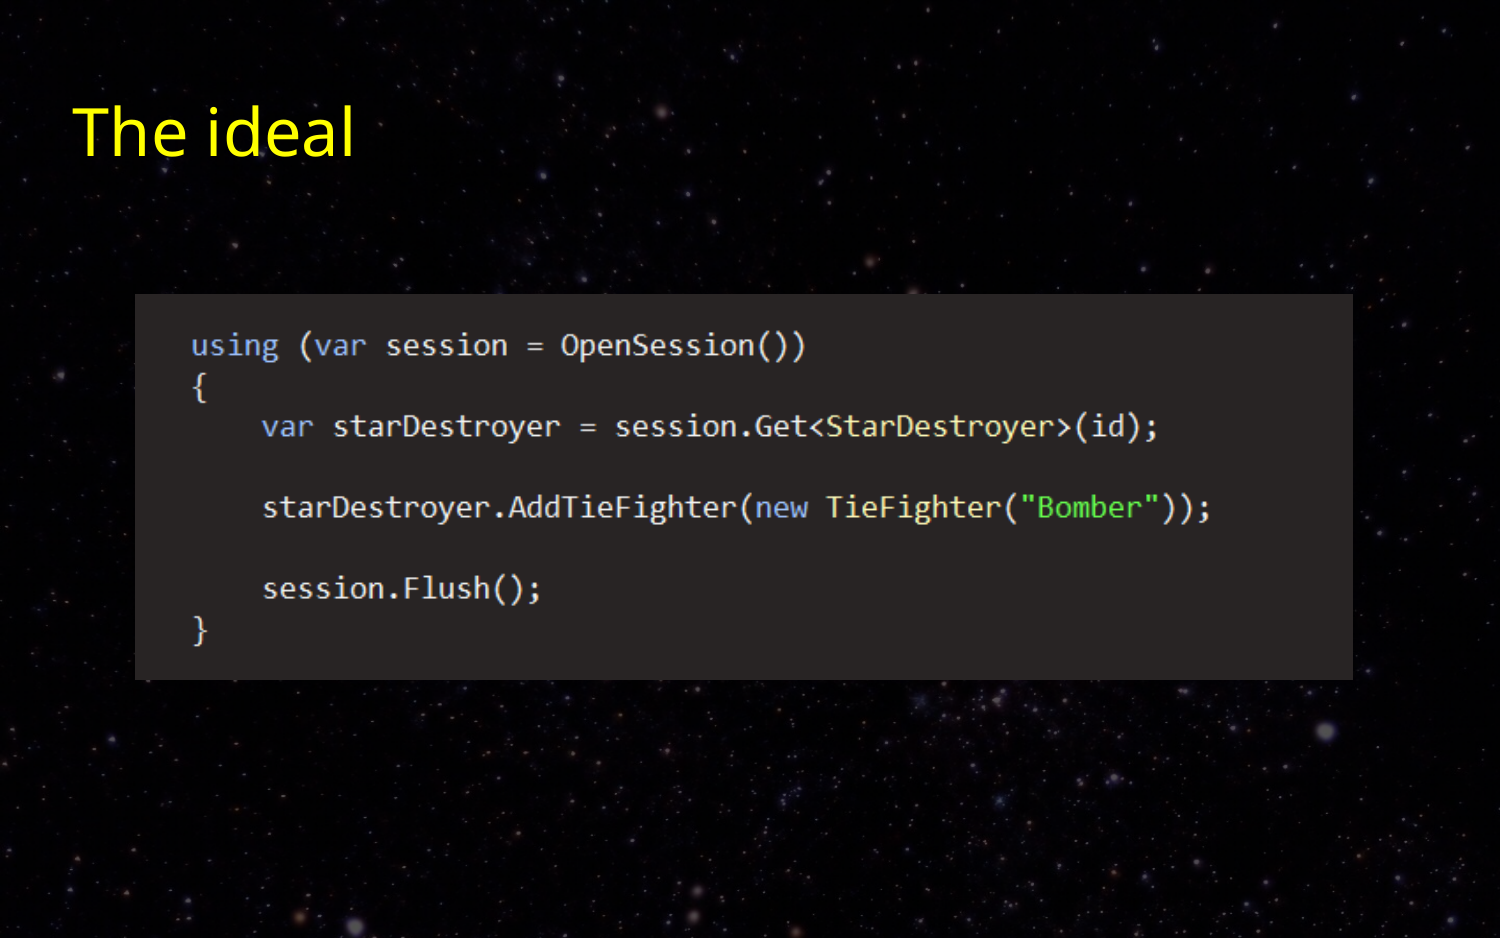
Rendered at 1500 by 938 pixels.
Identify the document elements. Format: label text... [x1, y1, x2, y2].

title The ideal [57, 31, 1318, 177]
picture [0, 0, 1500, 938]
